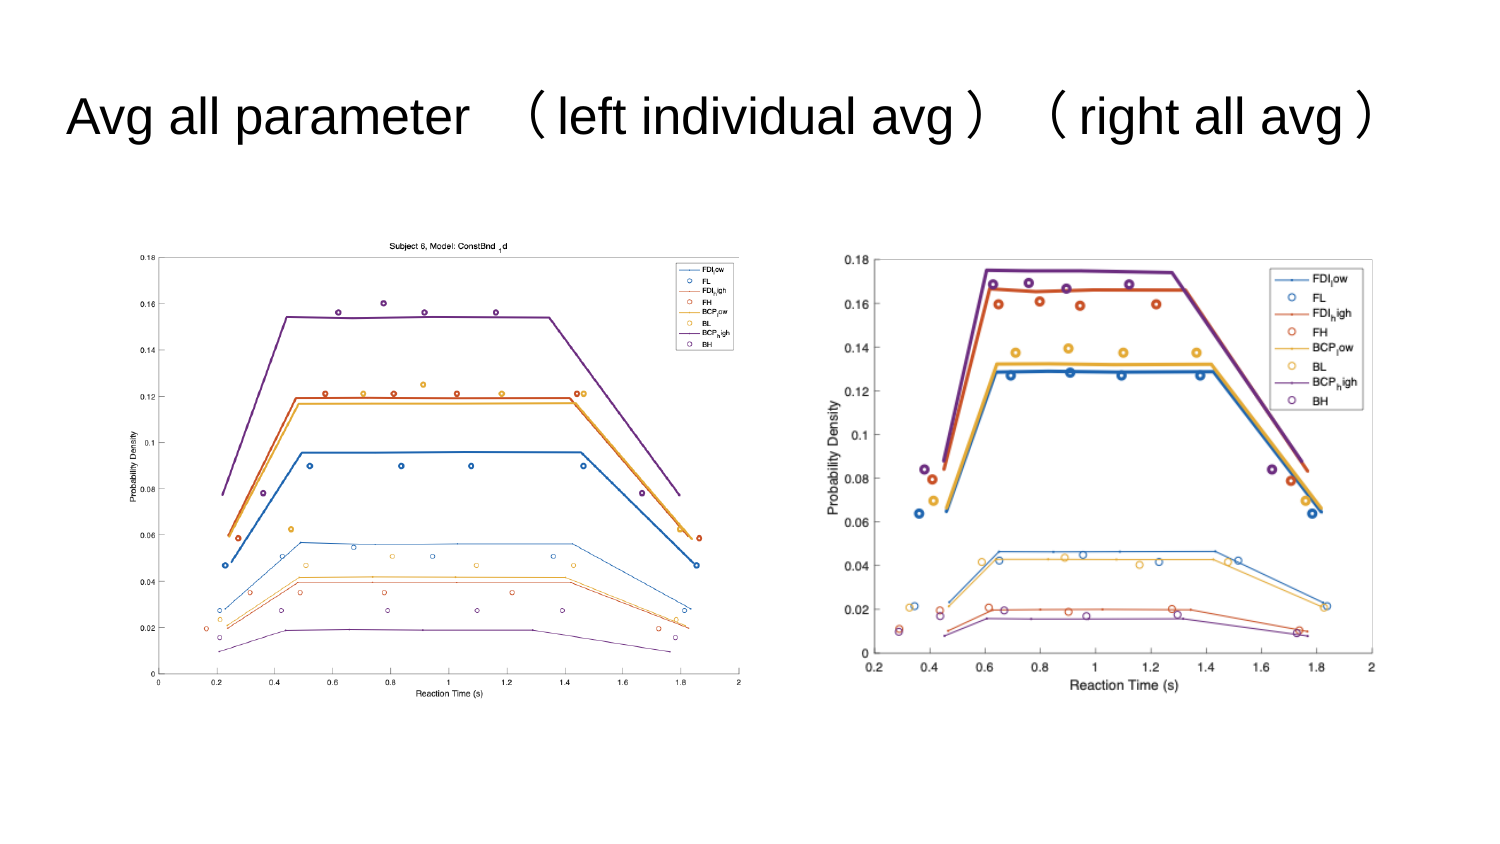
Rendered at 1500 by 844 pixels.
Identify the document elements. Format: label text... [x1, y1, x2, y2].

title Avg all parameter （left individual avg）（right all avg） [51, 72, 1449, 167]
picture [60, 219, 1433, 730]
